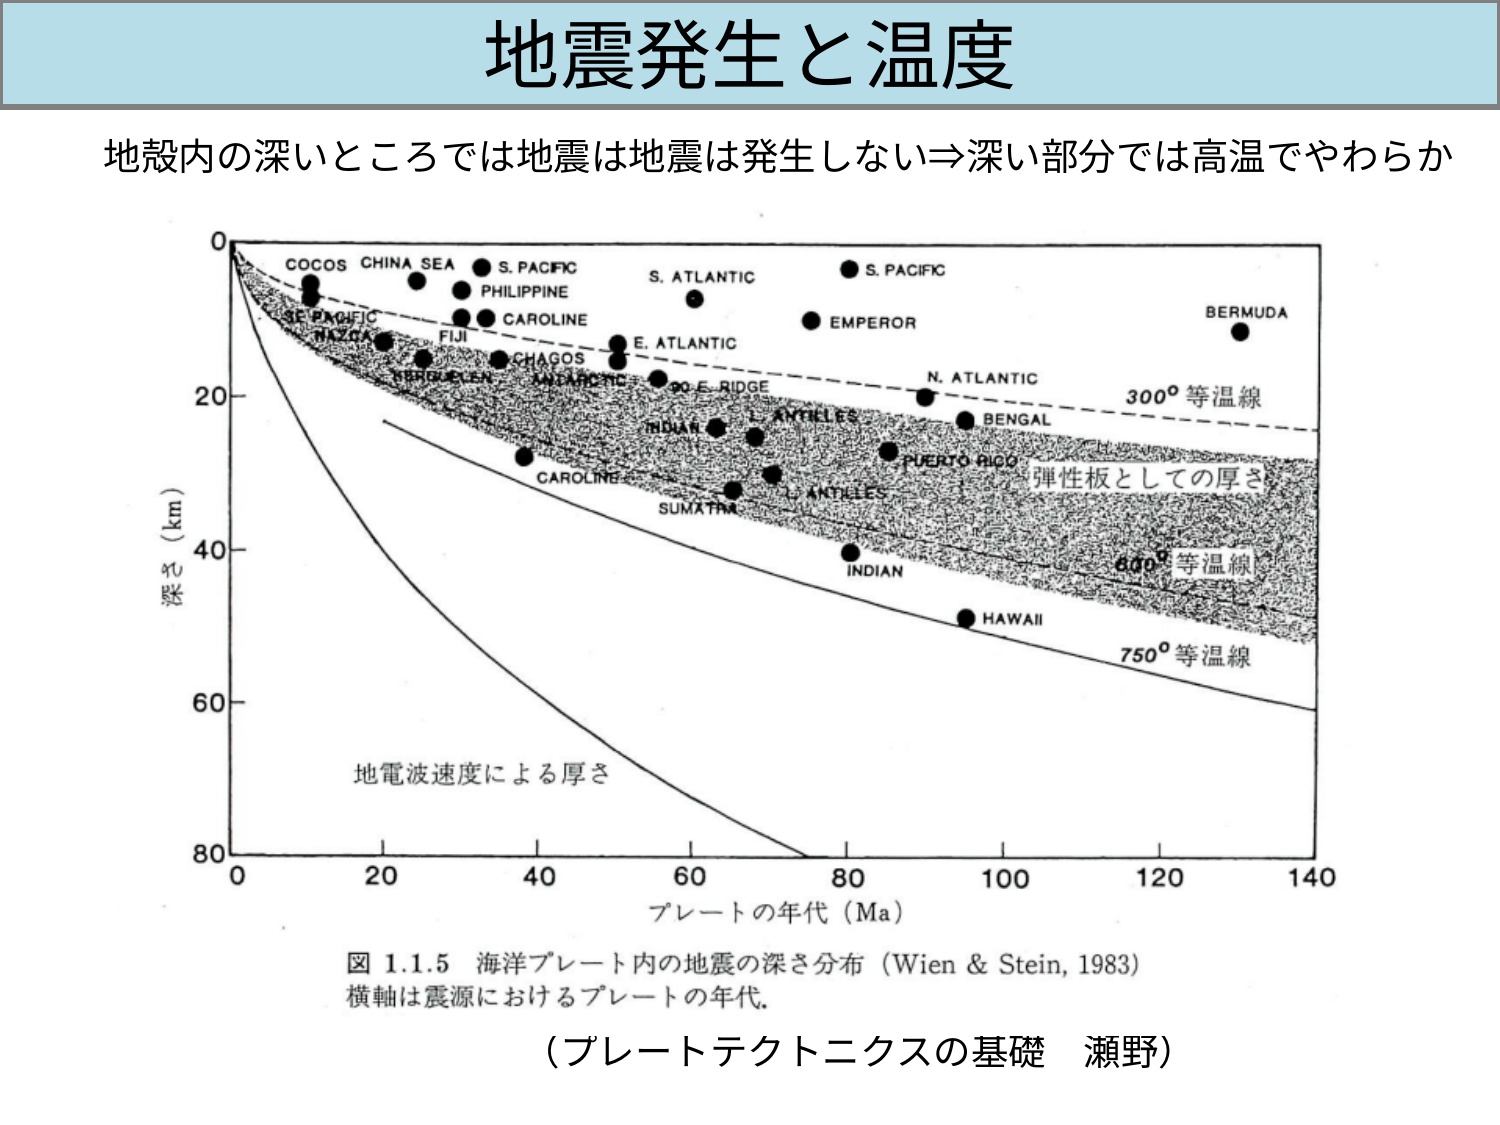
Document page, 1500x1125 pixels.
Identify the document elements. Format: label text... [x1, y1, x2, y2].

text_box 地殻内の深いところでは地震は地震は発生しない⇒深い部分では高温でやわらか [89, 125, 1469, 186]
title 地震発生と温度 [0, 0, 1500, 107]
picture [117, 195, 1383, 1036]
text_box （プレートテクトニクスの基礎 瀬野） [507, 1043, 1212, 1081]
